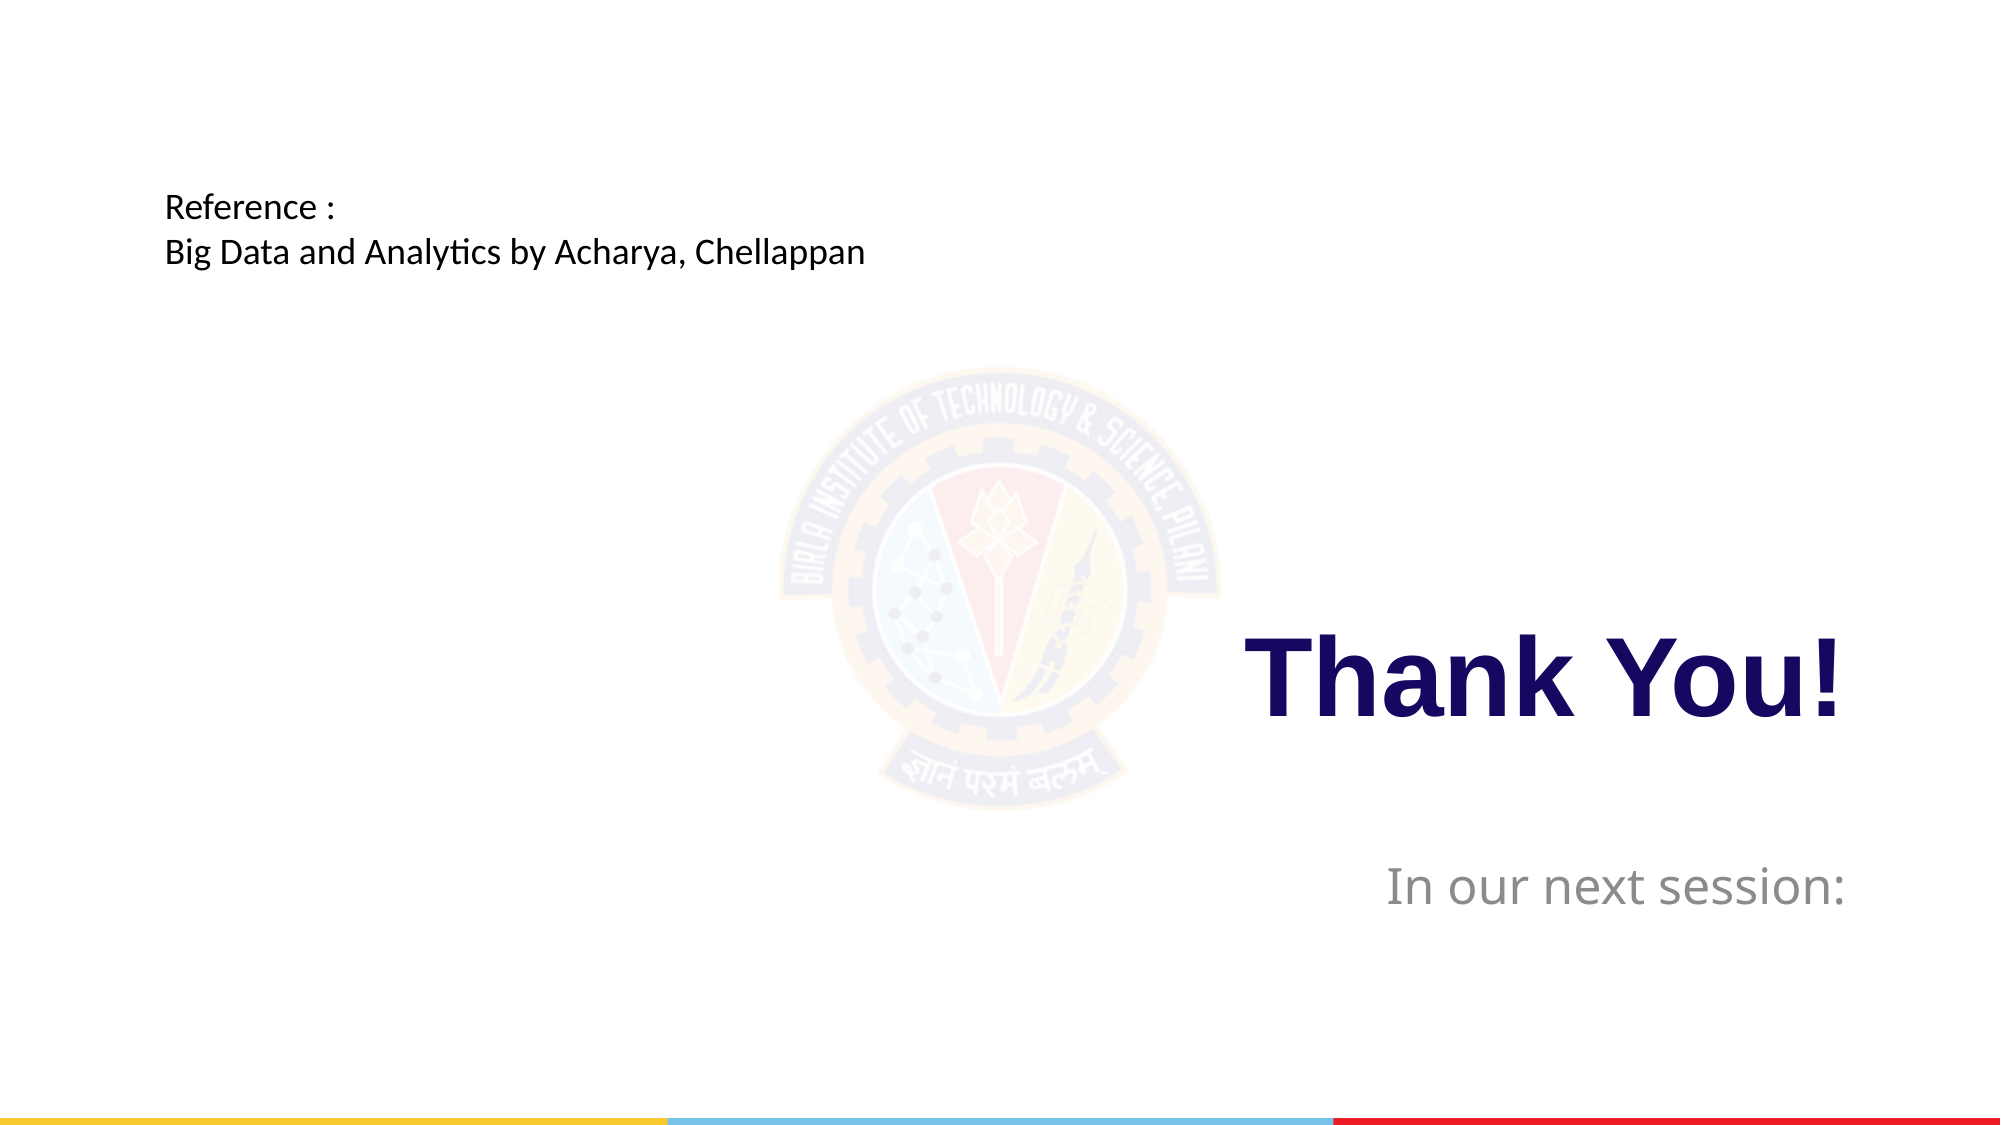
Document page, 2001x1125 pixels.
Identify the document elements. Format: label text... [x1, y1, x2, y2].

list In our next session: [136, 853, 1862, 1100]
picture [0, 1118, 2000, 1125]
title Thank You! [136, 600, 1862, 749]
text_box Reference : Big Data and Analytics by Acharya, Chellappan [149, 174, 1350, 280]
